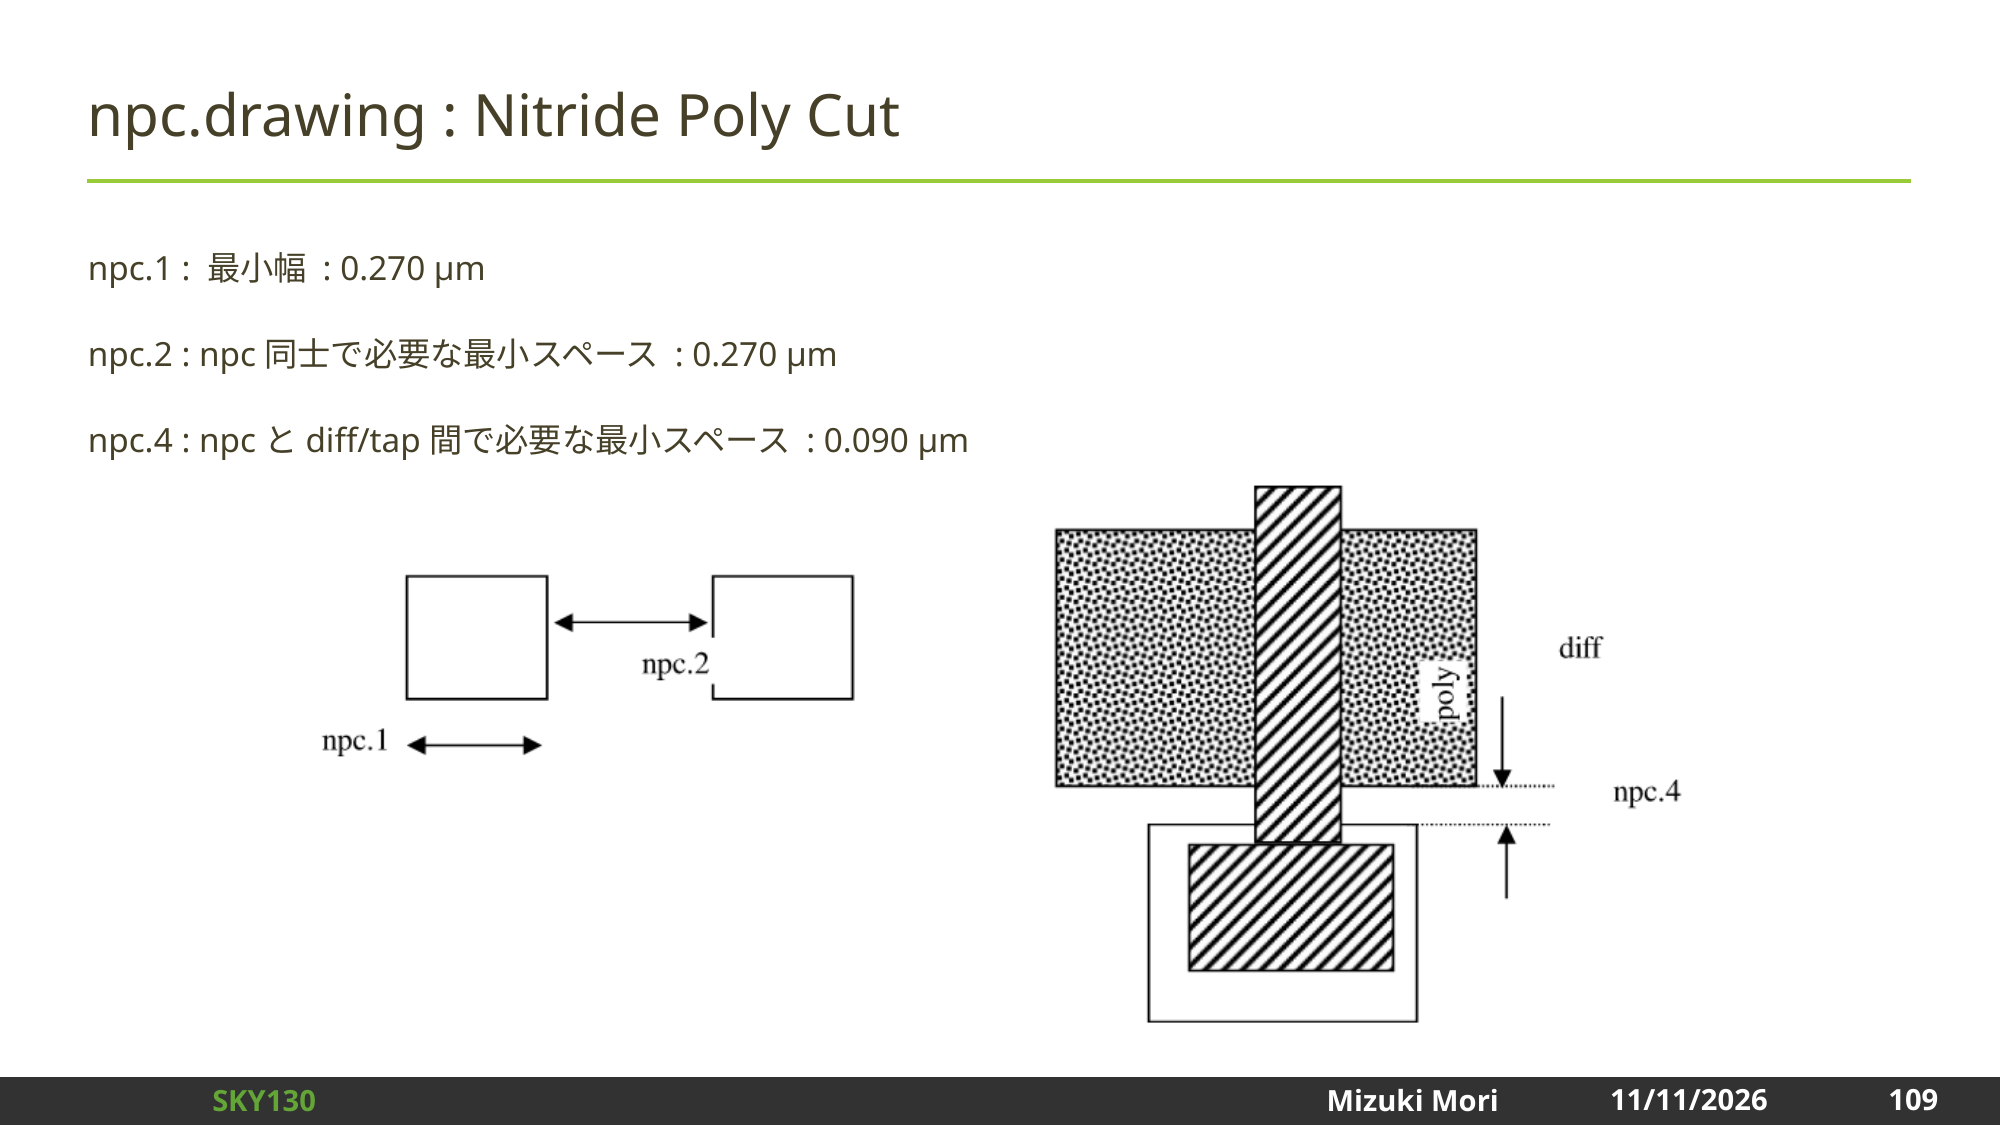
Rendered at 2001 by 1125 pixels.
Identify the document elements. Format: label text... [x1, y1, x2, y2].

picture [0, 1077, 1550, 1125]
slide_number 109 [1826, 1076, 2000, 1125]
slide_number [1550, 1077, 1826, 1125]
picture [304, 461, 1696, 1036]
list npc.1 : 最小幅 : 0.270 μm npc.2 : npc同士で必要な最小スペース : 0.270 μm npc.4 : npcとdiff/tap間で必要な最小スペース : 0.090 μm [72, 239, 1912, 995]
title npc.drawing : Nitride Poly Cut [72, 70, 1912, 163]
